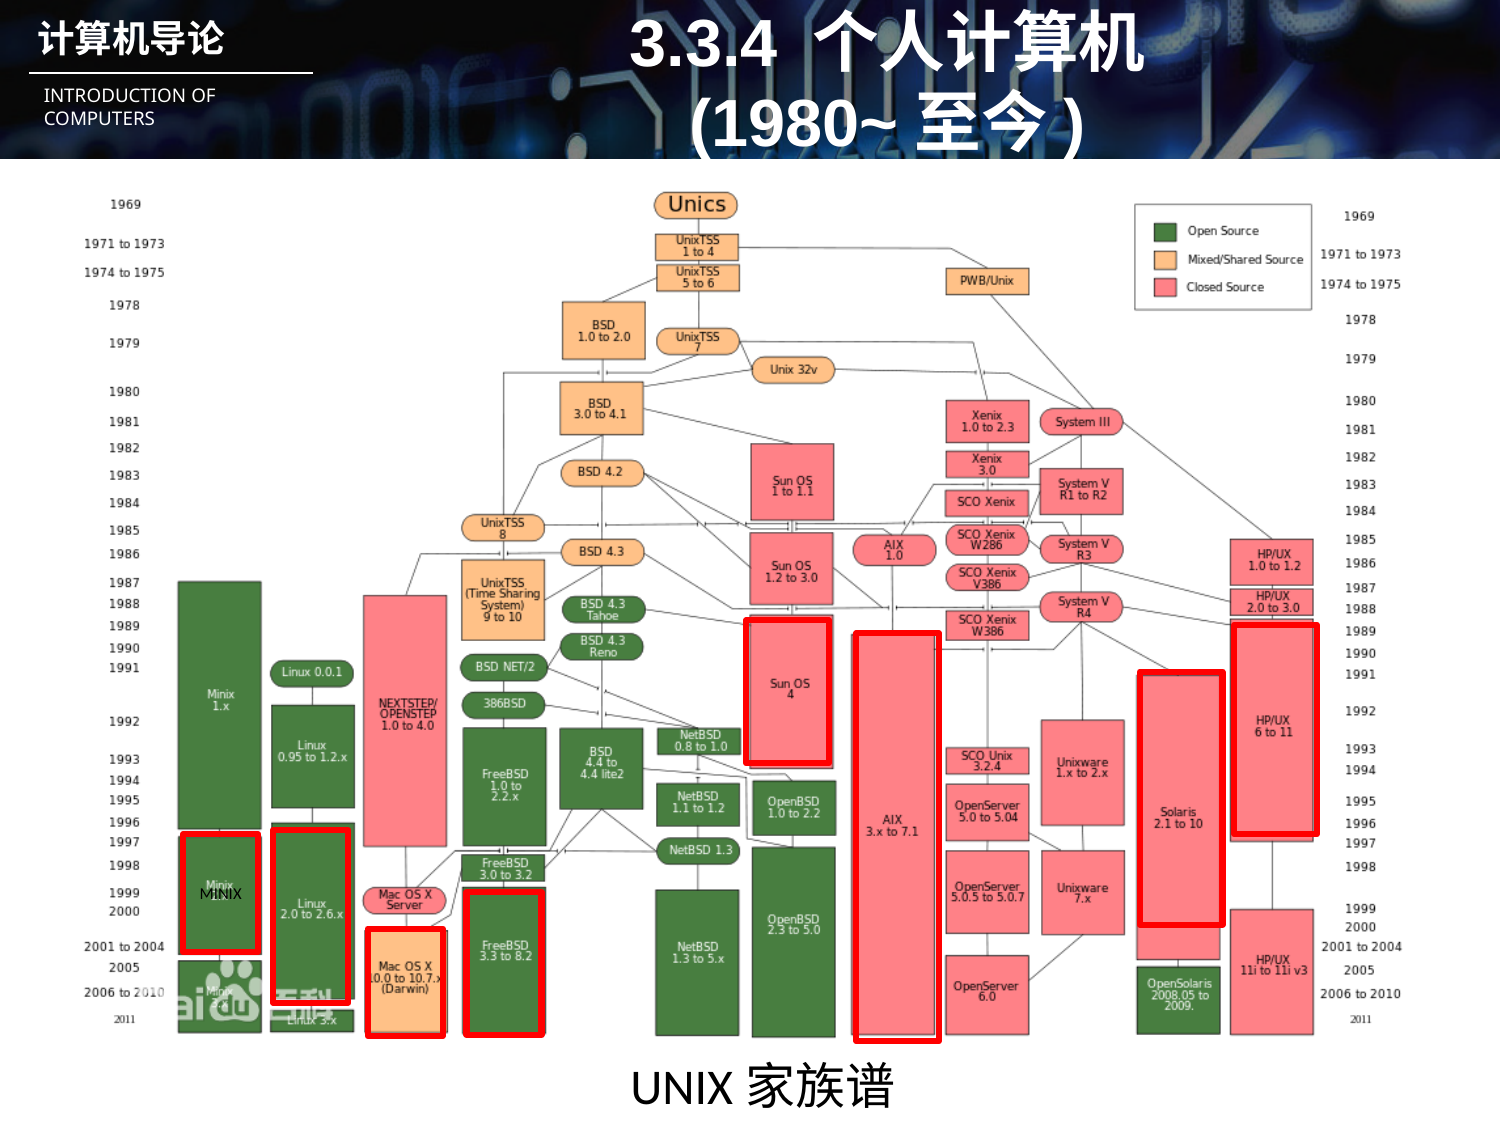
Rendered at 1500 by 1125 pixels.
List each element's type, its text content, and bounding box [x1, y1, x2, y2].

text_box UNIX家族谱 [615, 1078, 922, 1122]
picture [0, 0, 1500, 1069]
text_box 3.3.4 个人计算机 (1980~至今) [419, 21, 1282, 135]
